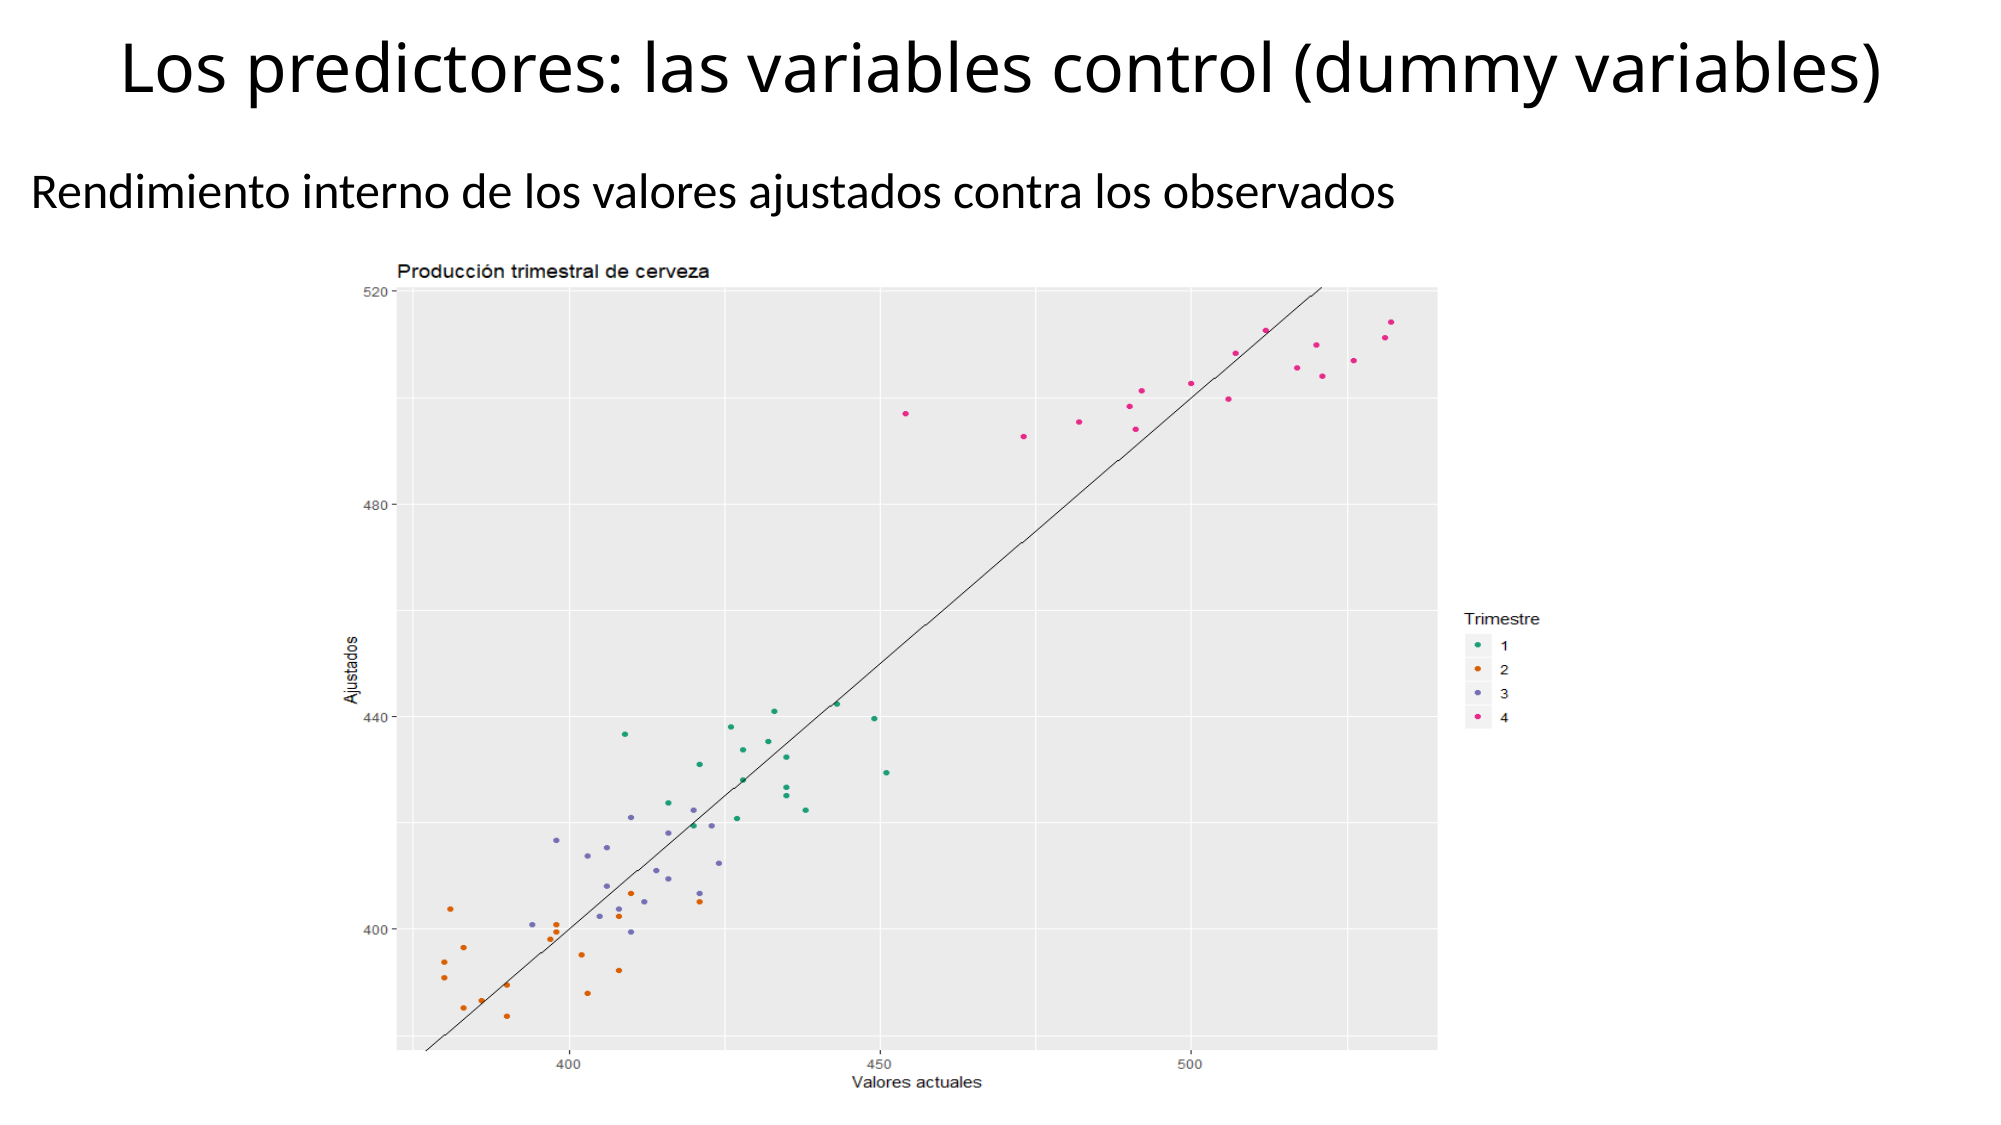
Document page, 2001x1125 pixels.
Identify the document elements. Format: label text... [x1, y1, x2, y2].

picture [333, 255, 1558, 1098]
title Los predictores: las variables control (dummy variables) [15, 7, 1987, 133]
list Rendimiento interno de los valores ajustados contra los observados [15, 158, 1741, 872]
